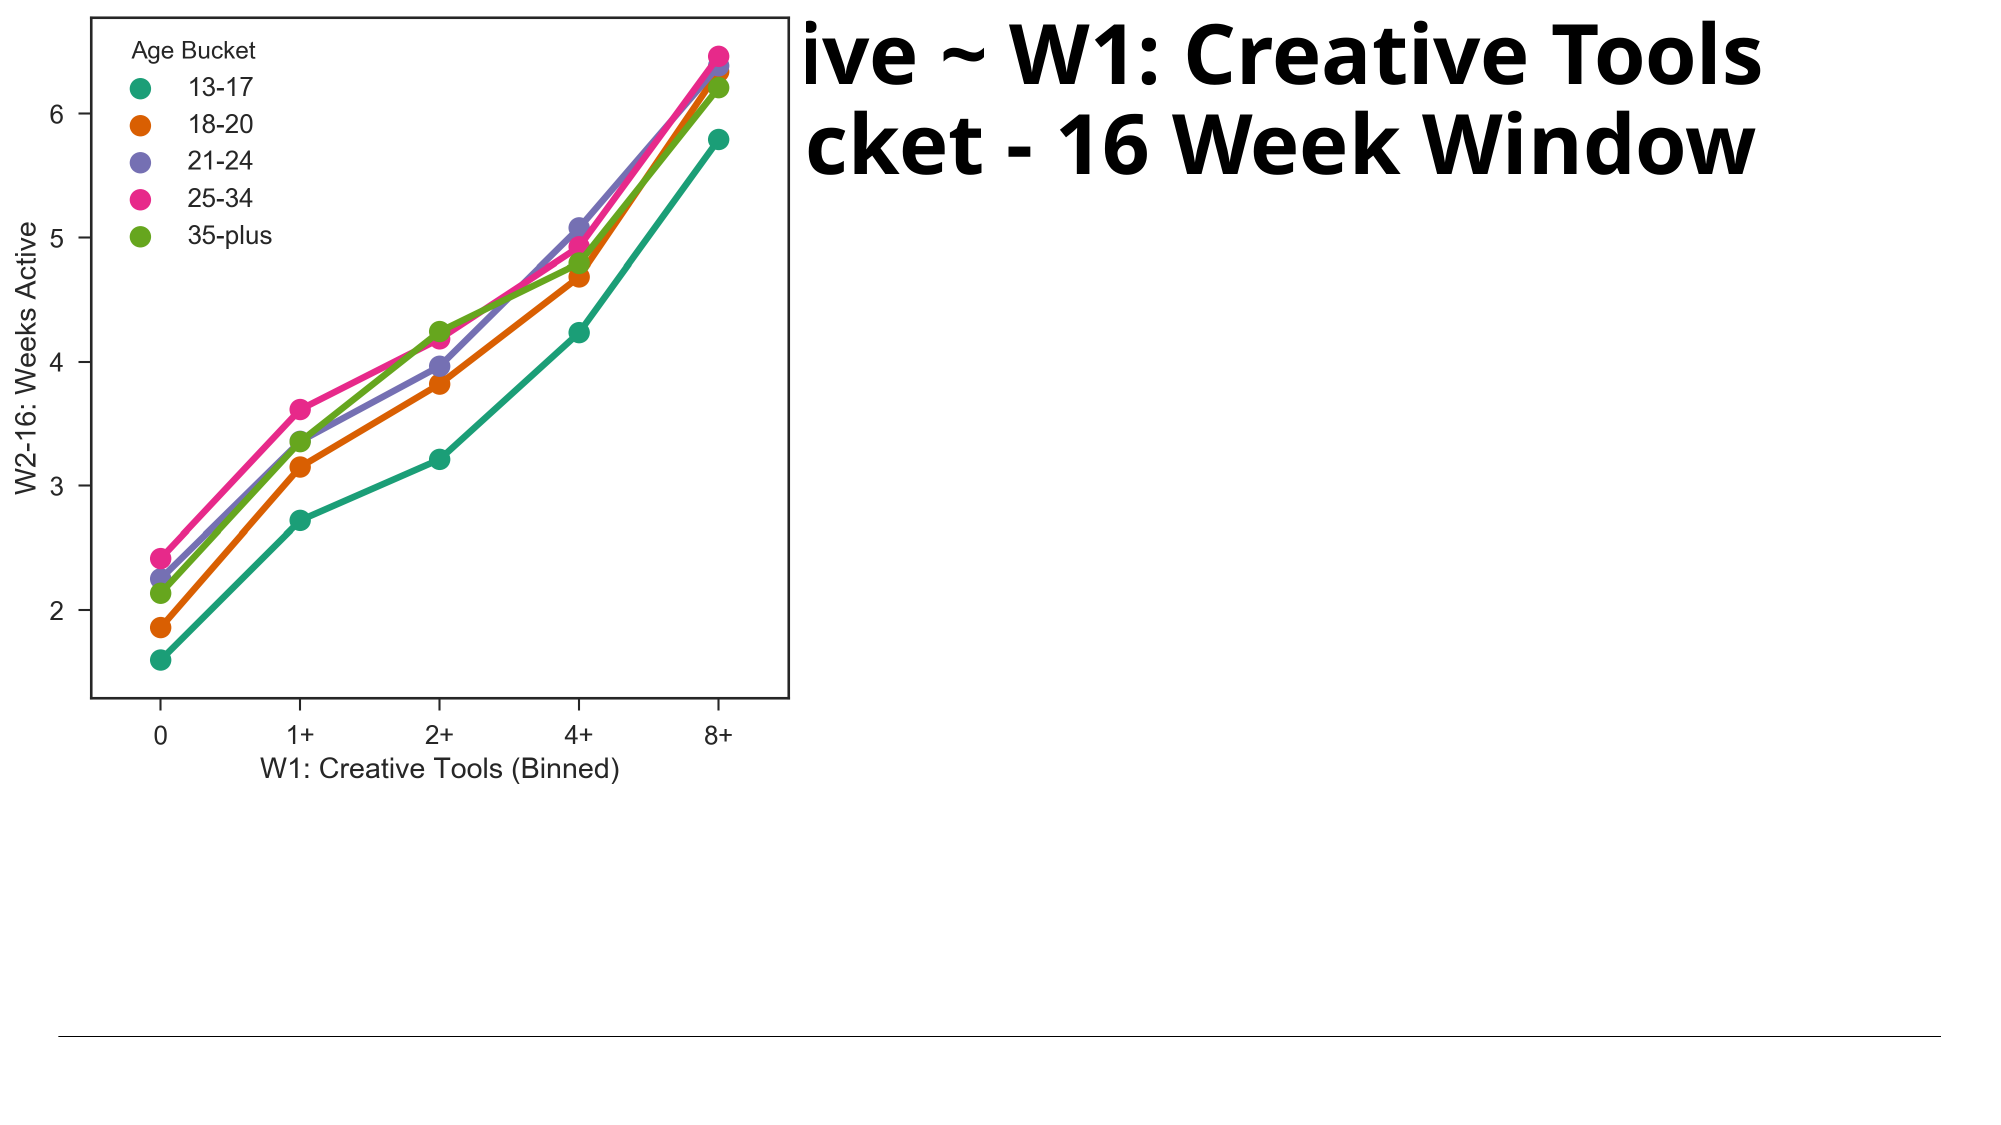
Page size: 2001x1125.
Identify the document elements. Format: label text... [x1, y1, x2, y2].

picture [0, 0, 806, 799]
title W2-16: Weeks Active ~ W1: Creative Tools (Binned) + Age Bucket - 16 Week Window [806, 38, 1942, 166]
